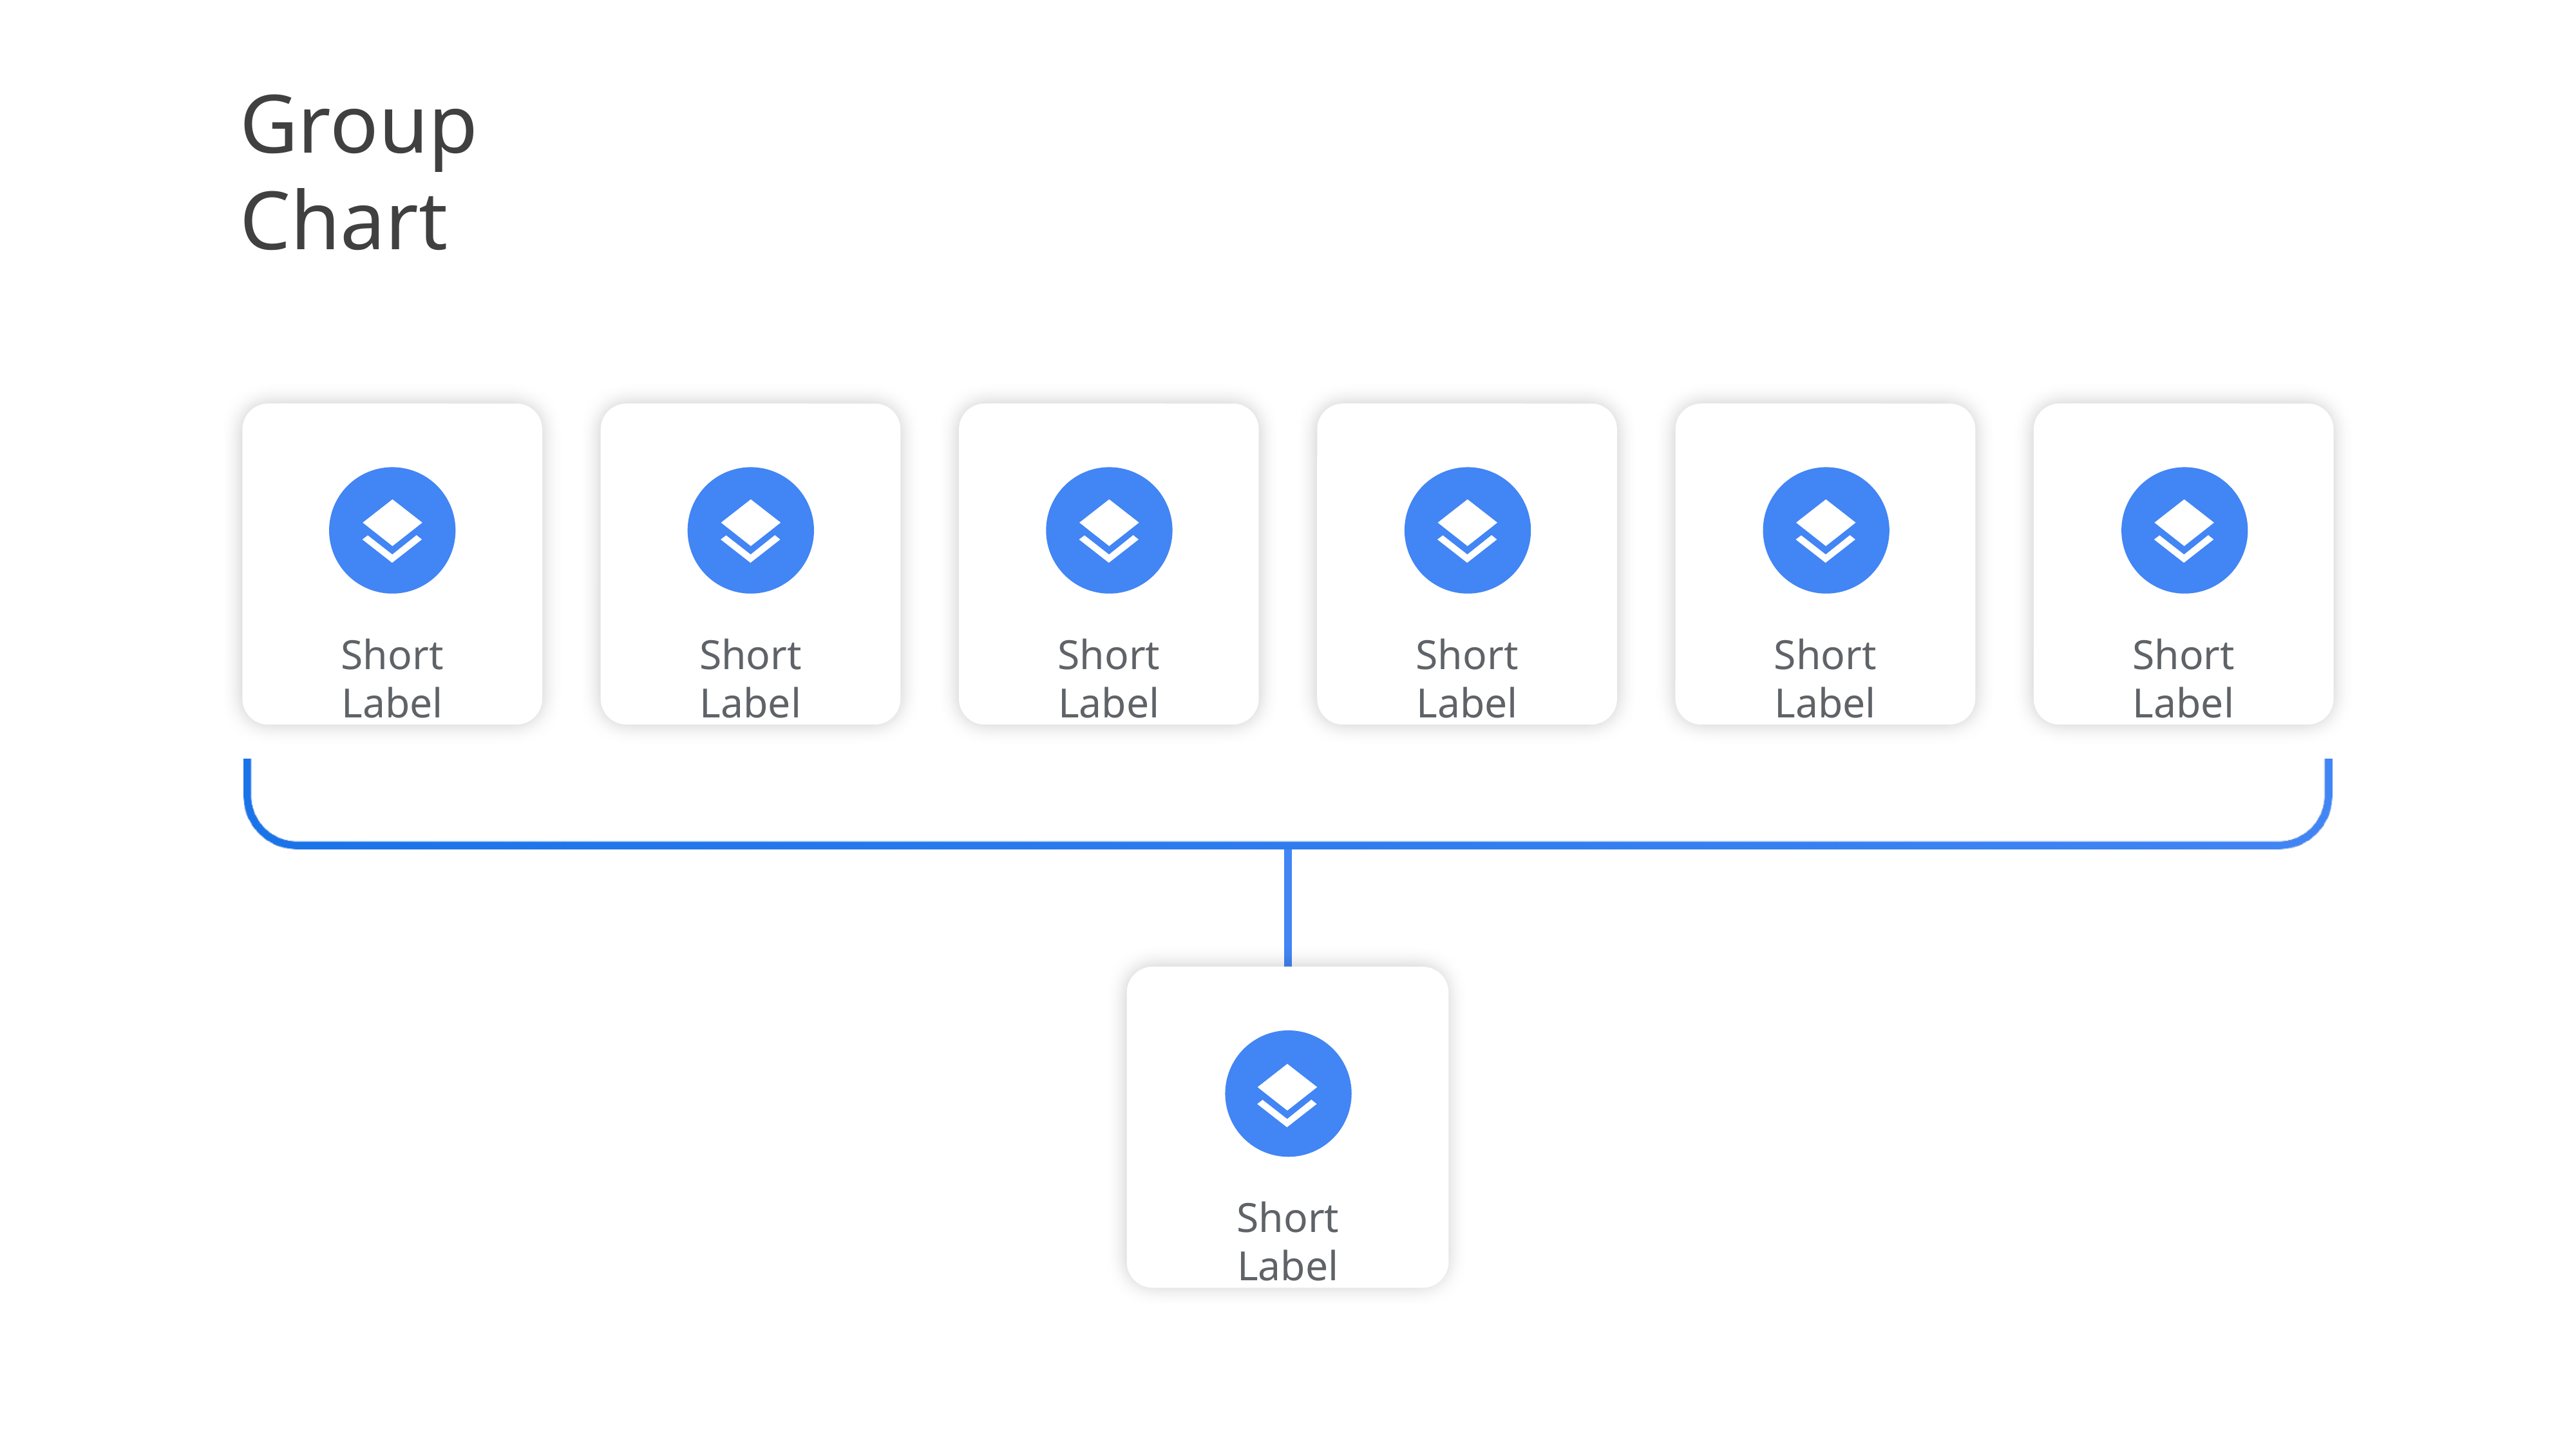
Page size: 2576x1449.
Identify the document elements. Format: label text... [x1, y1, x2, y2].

text_box CR [1284, 857, 1287, 953]
text_box [1437, 499, 1498, 546]
text_box [1257, 1063, 1318, 1111]
text_box [2154, 535, 2214, 563]
text_box [1317, 403, 1617, 725]
text_box [721, 535, 781, 563]
text_box [1437, 535, 1497, 563]
text_box [1079, 535, 1139, 563]
text_box [1404, 467, 1531, 594]
text_box Short Label [1185, 1192, 1391, 1244]
text_box [1126, 966, 1449, 1288]
text_box [1079, 499, 1139, 546]
text_box Short Label [1722, 629, 1928, 681]
text_box [329, 467, 456, 594]
text_box Short Label [648, 629, 854, 681]
text_box [2121, 467, 2248, 594]
text_box [2033, 403, 2334, 725]
text_box [1763, 467, 1889, 594]
text_box [687, 467, 814, 594]
text_box [242, 403, 543, 725]
text_box [600, 403, 901, 725]
text_box Short Label [1364, 629, 1570, 681]
text_box [1796, 499, 1856, 546]
text_box [363, 499, 422, 546]
text_box [1257, 1099, 1317, 1128]
text_box Short Label [2081, 629, 2287, 681]
text_box [958, 403, 1259, 725]
text_box Short Label [289, 629, 495, 681]
text_box Group Chart [240, 164, 697, 266]
text_box CR [1289, 857, 1292, 953]
text_box [1795, 535, 1855, 563]
picture [243, 759, 2333, 849]
text_box [1225, 1030, 1352, 1157]
text_box Short Label [1006, 629, 1212, 681]
text_box [721, 499, 781, 546]
text_box [362, 535, 422, 563]
text_box [2154, 499, 2214, 546]
text_box [1675, 403, 1976, 725]
text_box [1046, 467, 1173, 594]
